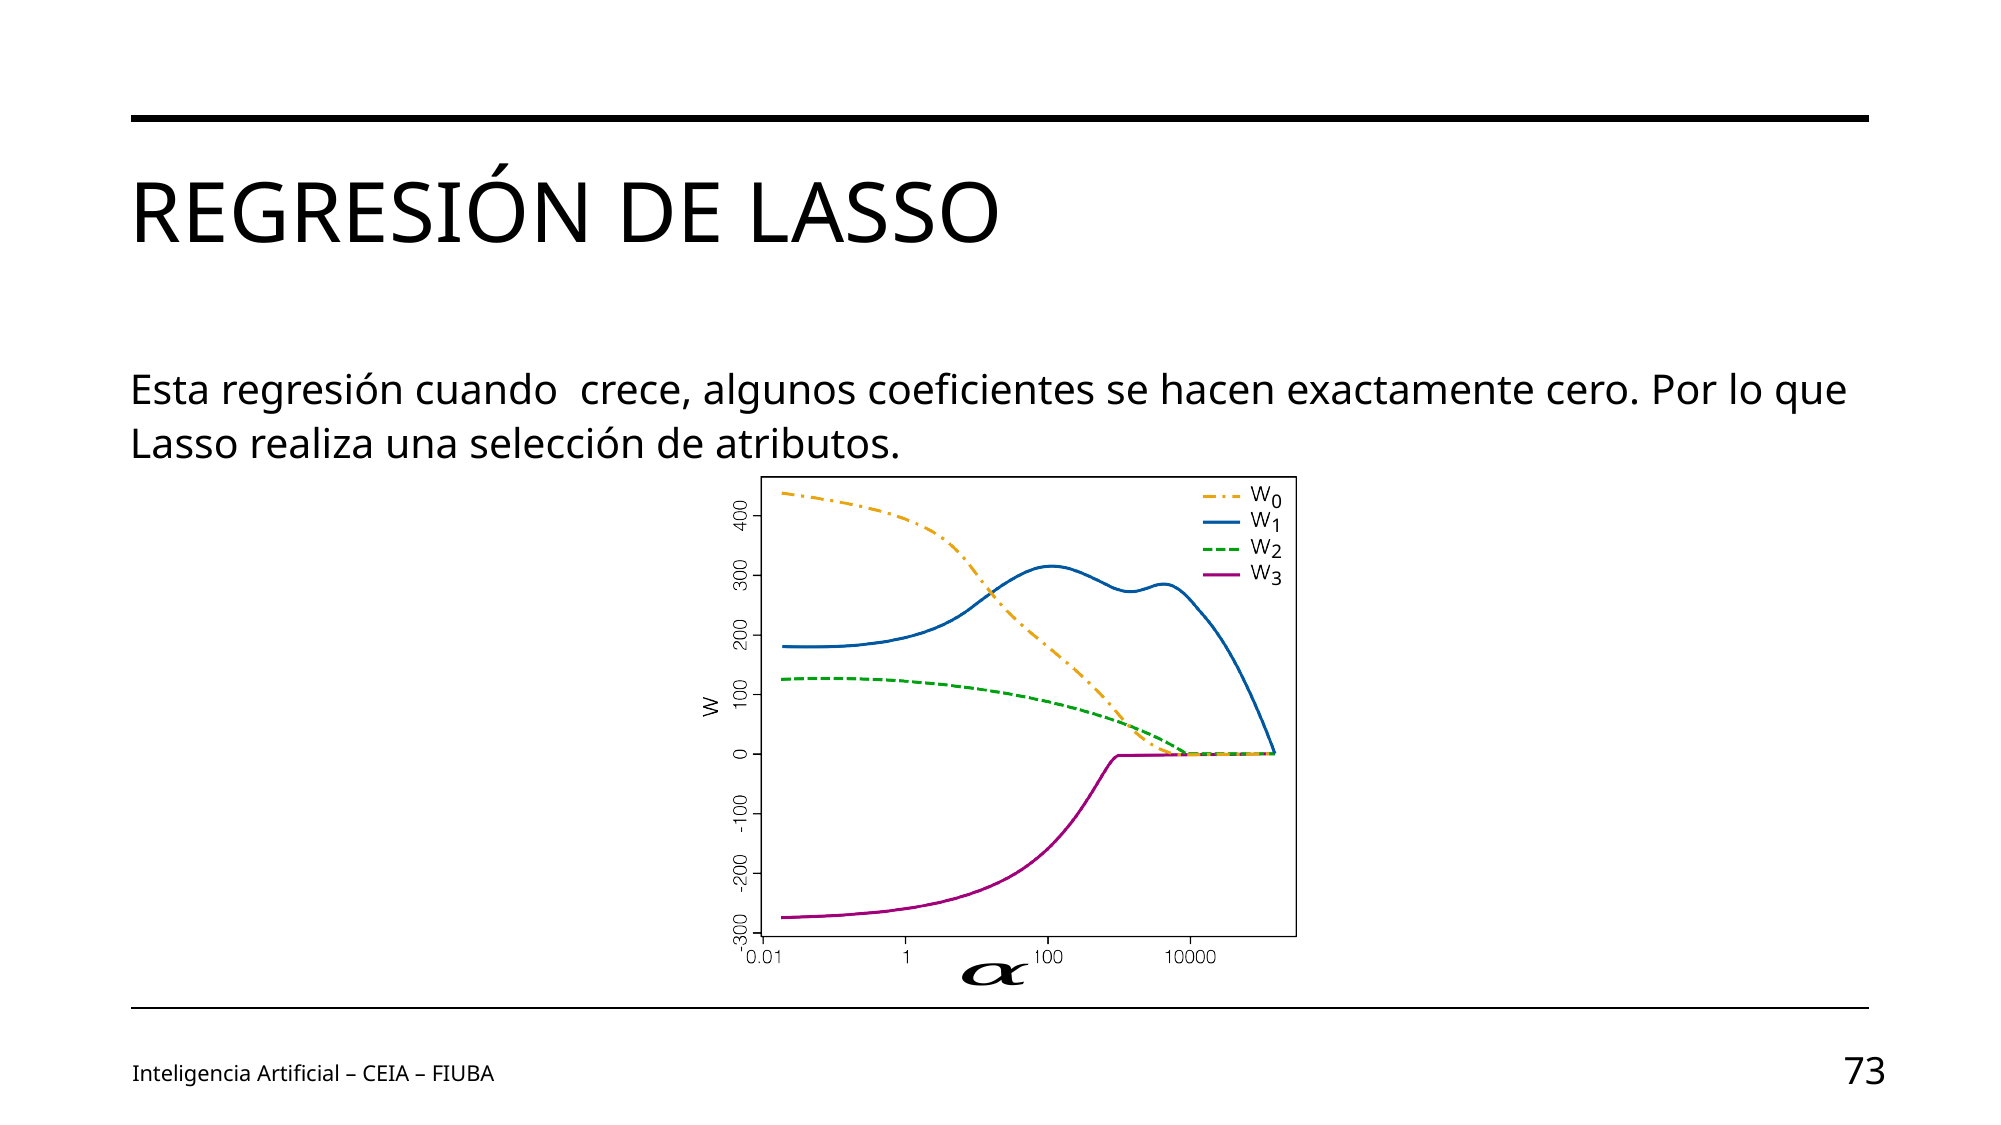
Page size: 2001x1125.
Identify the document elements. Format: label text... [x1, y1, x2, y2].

title Regresión de Lasso [114, 151, 1869, 377]
footer Inteligencia Artificial – CEIA – FIUBA [117, 1042, 862, 1103]
picture [703, 476, 1297, 987]
slide_number 73 [1791, 1042, 1902, 1103]
